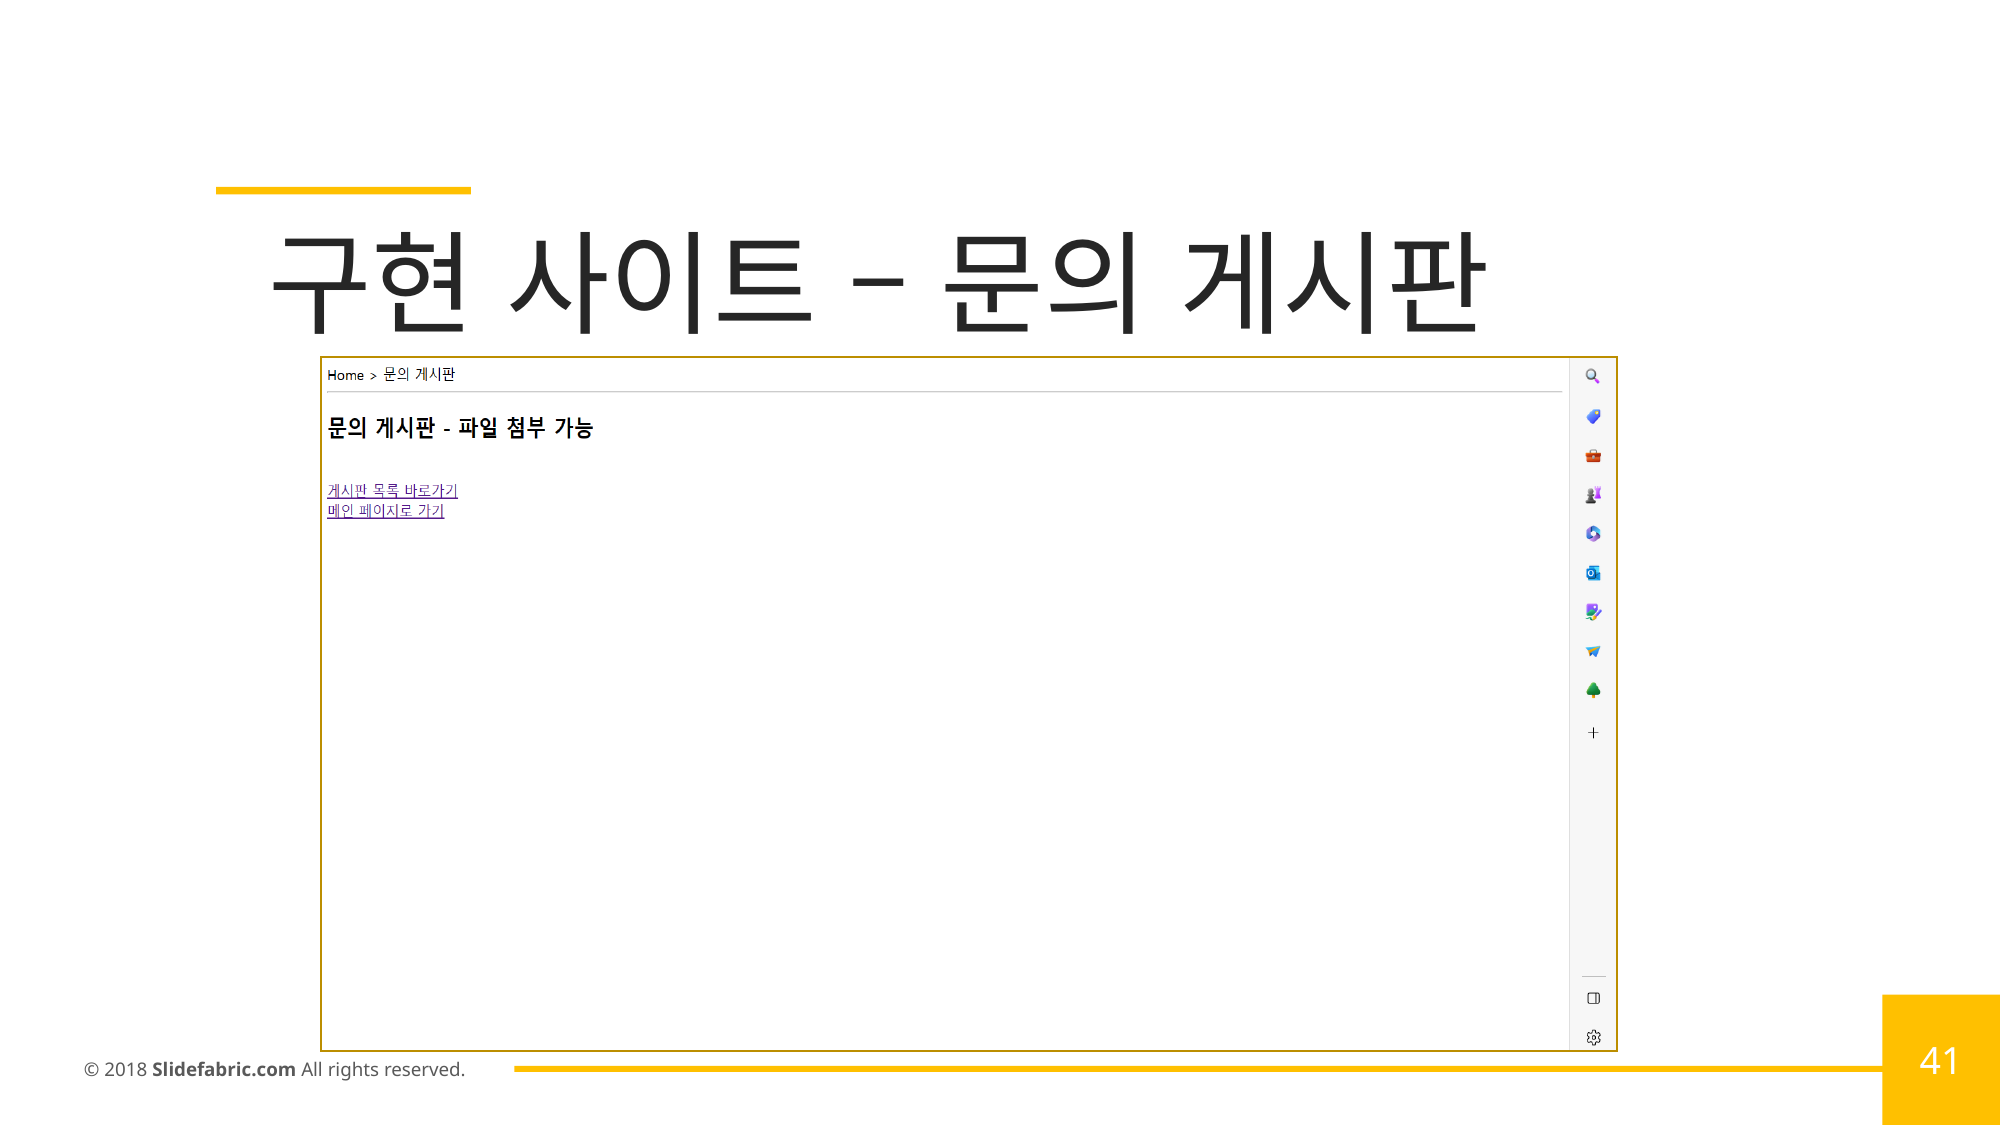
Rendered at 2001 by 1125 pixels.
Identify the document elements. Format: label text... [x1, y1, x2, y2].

text_box 구현 사이트 – 문의 게시판 [253, 205, 1505, 356]
text_box [320, 356, 1618, 1052]
text_box [215, 186, 472, 195]
